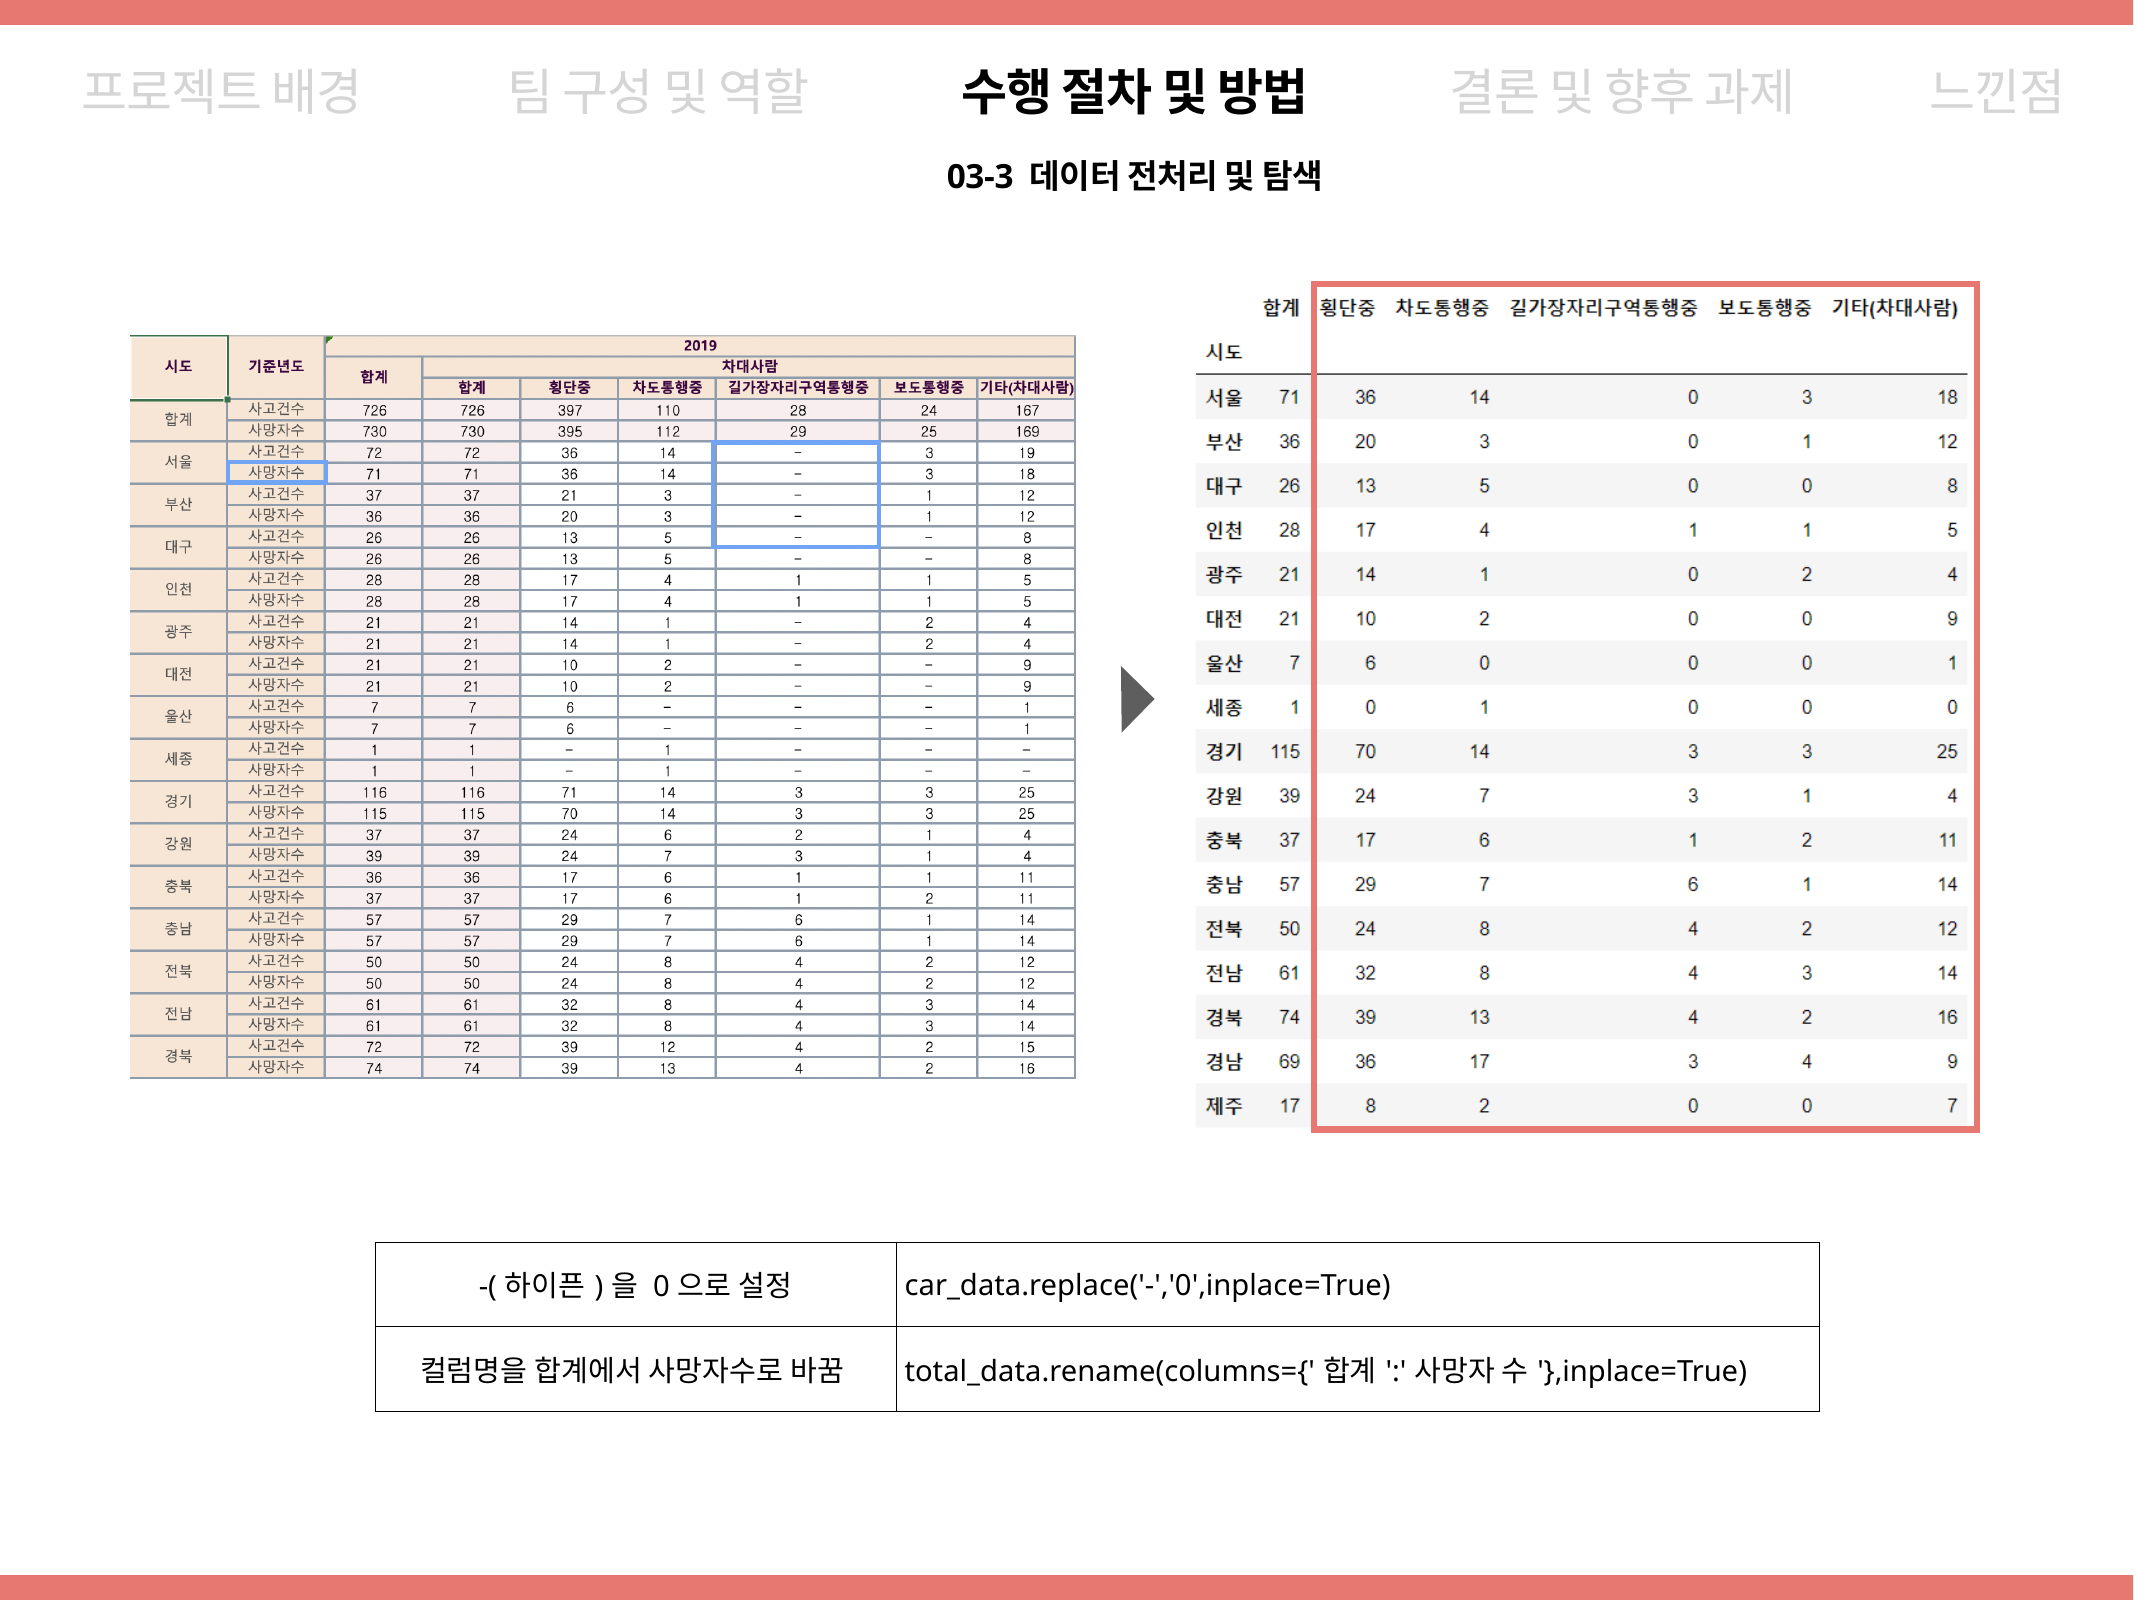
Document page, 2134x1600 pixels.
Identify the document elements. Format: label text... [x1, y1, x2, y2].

text_box 수행 절차 및 방법 [892, 59, 1378, 130]
table_cell 컬럼명을 합계에서 사망자수로 바꿈 [376, 1327, 896, 1411]
text_box 03-3 데이터 전처리 및 탐색 [938, 147, 1332, 204]
text_box 팀 구성 및 역할 [427, 59, 892, 130]
table_cell total_data.rename(columns={'합계':'사망자 수'},inplace=True) [897, 1327, 1819, 1411]
text_box [0, 1575, 2134, 1600]
table_header -(하이픈)을 0으로 설정 [376, 1243, 896, 1326]
table_header car_data.replace('-','0',inplace=True) [897, 1243, 1819, 1326]
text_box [129, 335, 1076, 1079]
text_box [0, 0, 2134, 25]
text_box 느낀점 [1839, 59, 2134, 130]
text_box [1120, 666, 1155, 733]
text_box 프로젝트 배경 [17, 59, 427, 130]
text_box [1186, 284, 1979, 1130]
text_box 결론 및 향후 과제 [1379, 59, 1839, 130]
